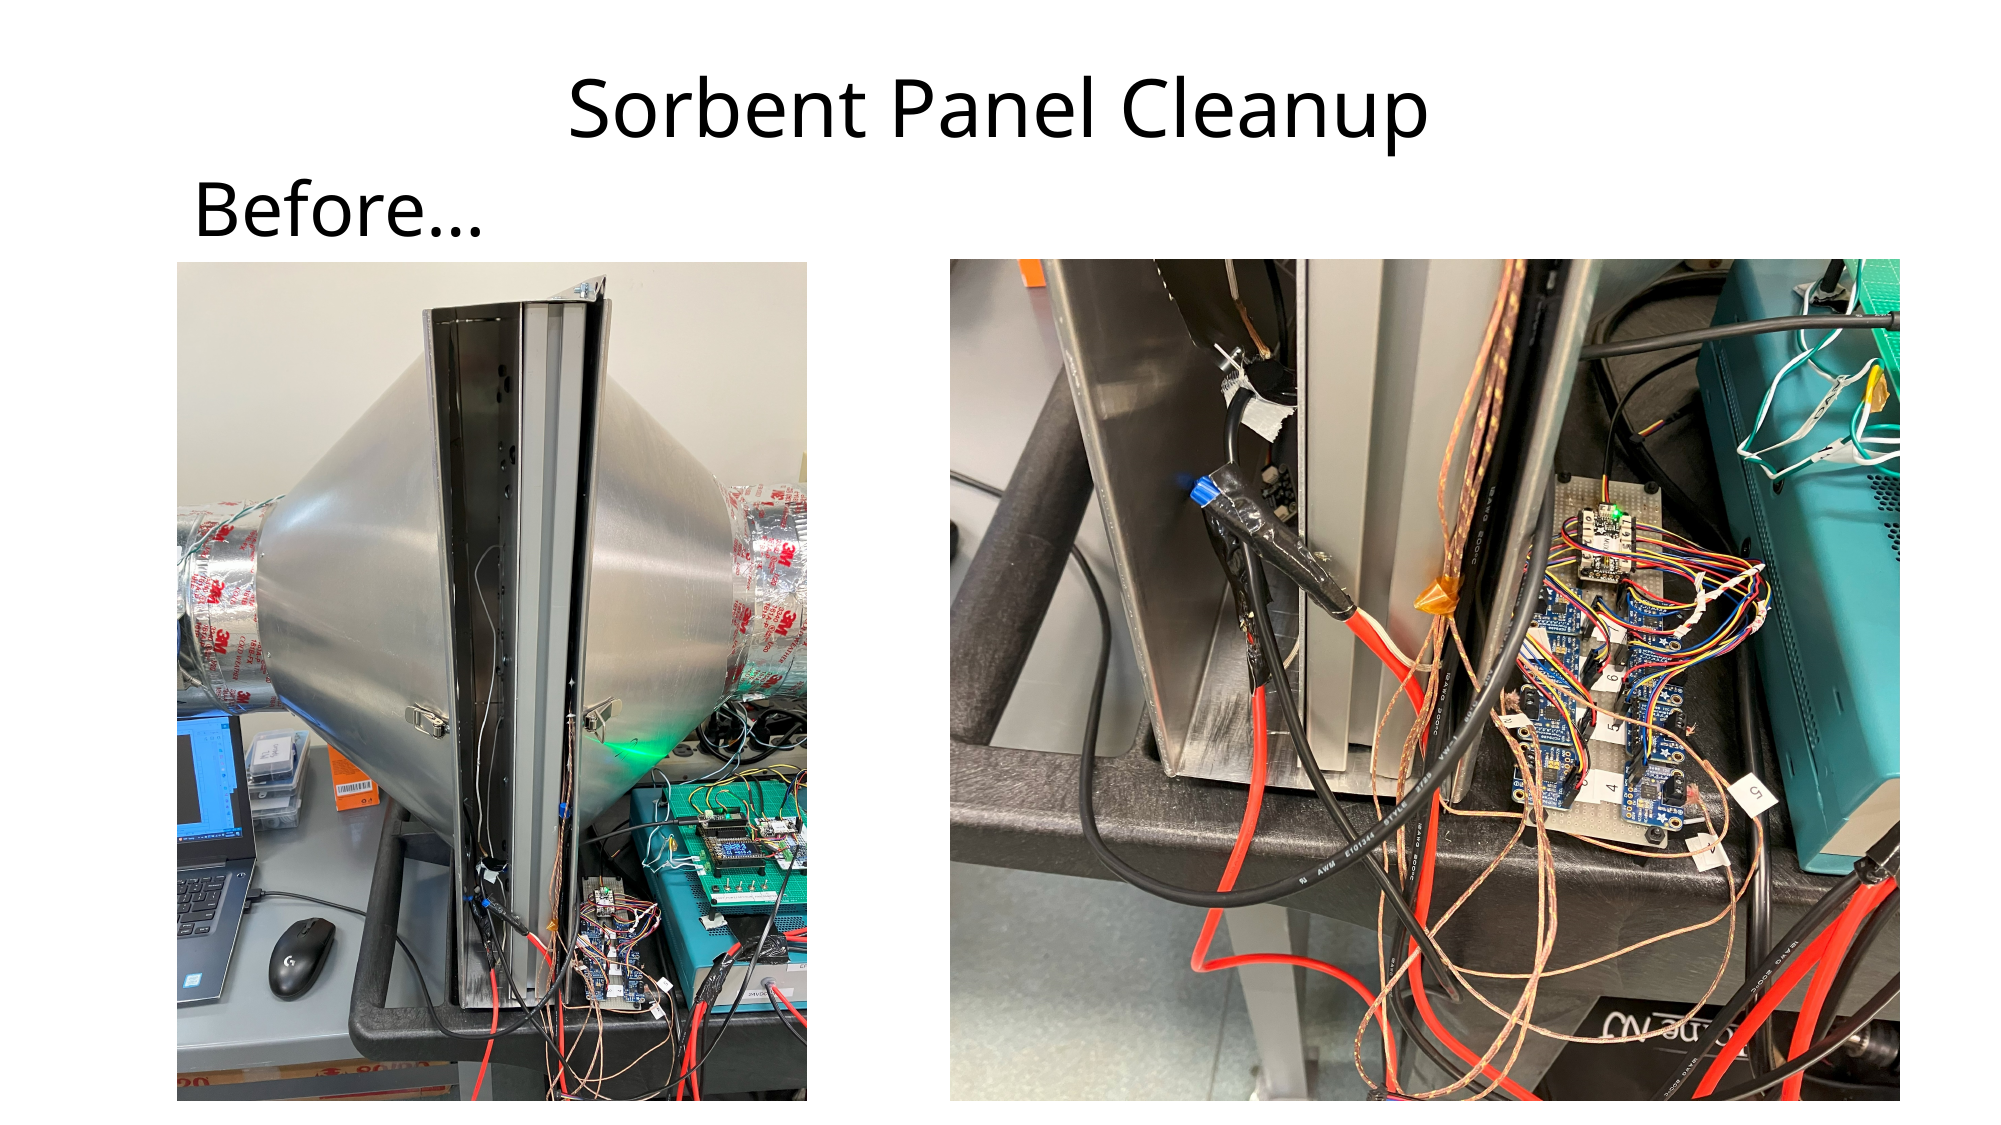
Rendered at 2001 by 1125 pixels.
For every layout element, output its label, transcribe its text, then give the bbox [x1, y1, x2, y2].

title Sorbent Panel Cleanup [137, 59, 1863, 163]
text_box Before… [177, 161, 1813, 264]
picture [949, 259, 1901, 1101]
picture [177, 262, 807, 1101]
